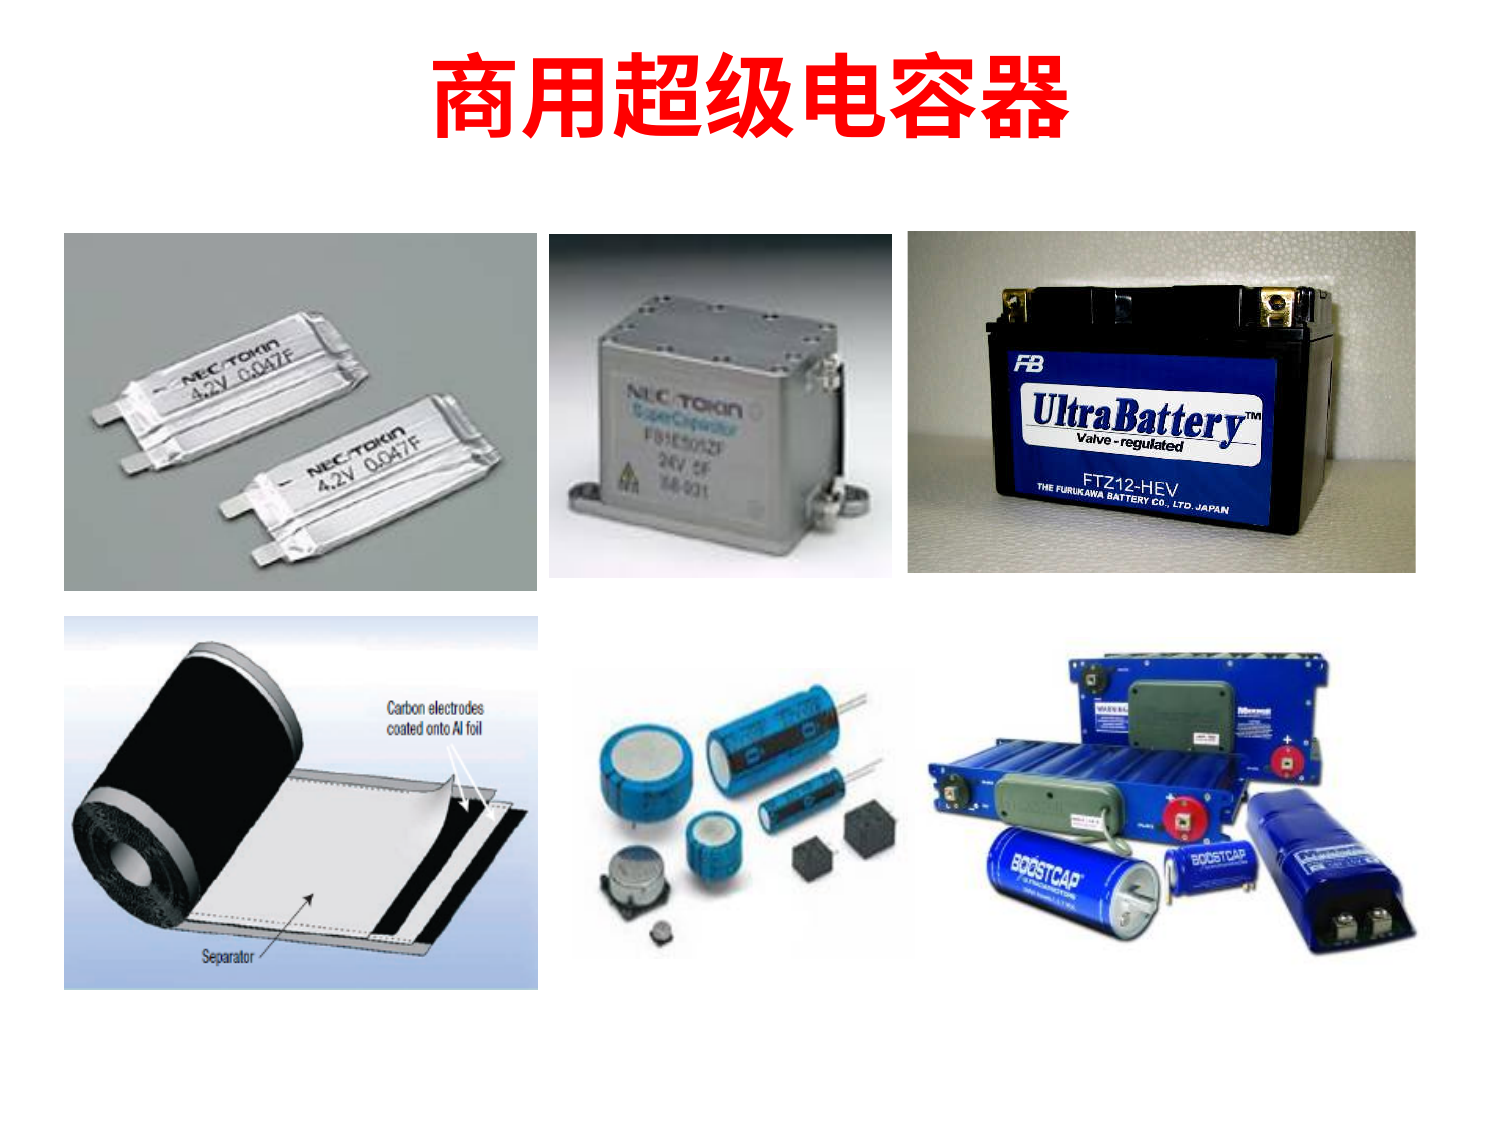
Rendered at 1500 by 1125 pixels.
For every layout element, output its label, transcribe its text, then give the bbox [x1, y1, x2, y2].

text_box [64, 231, 1436, 990]
text_box 商用超级电容器 [74, 0, 1425, 188]
